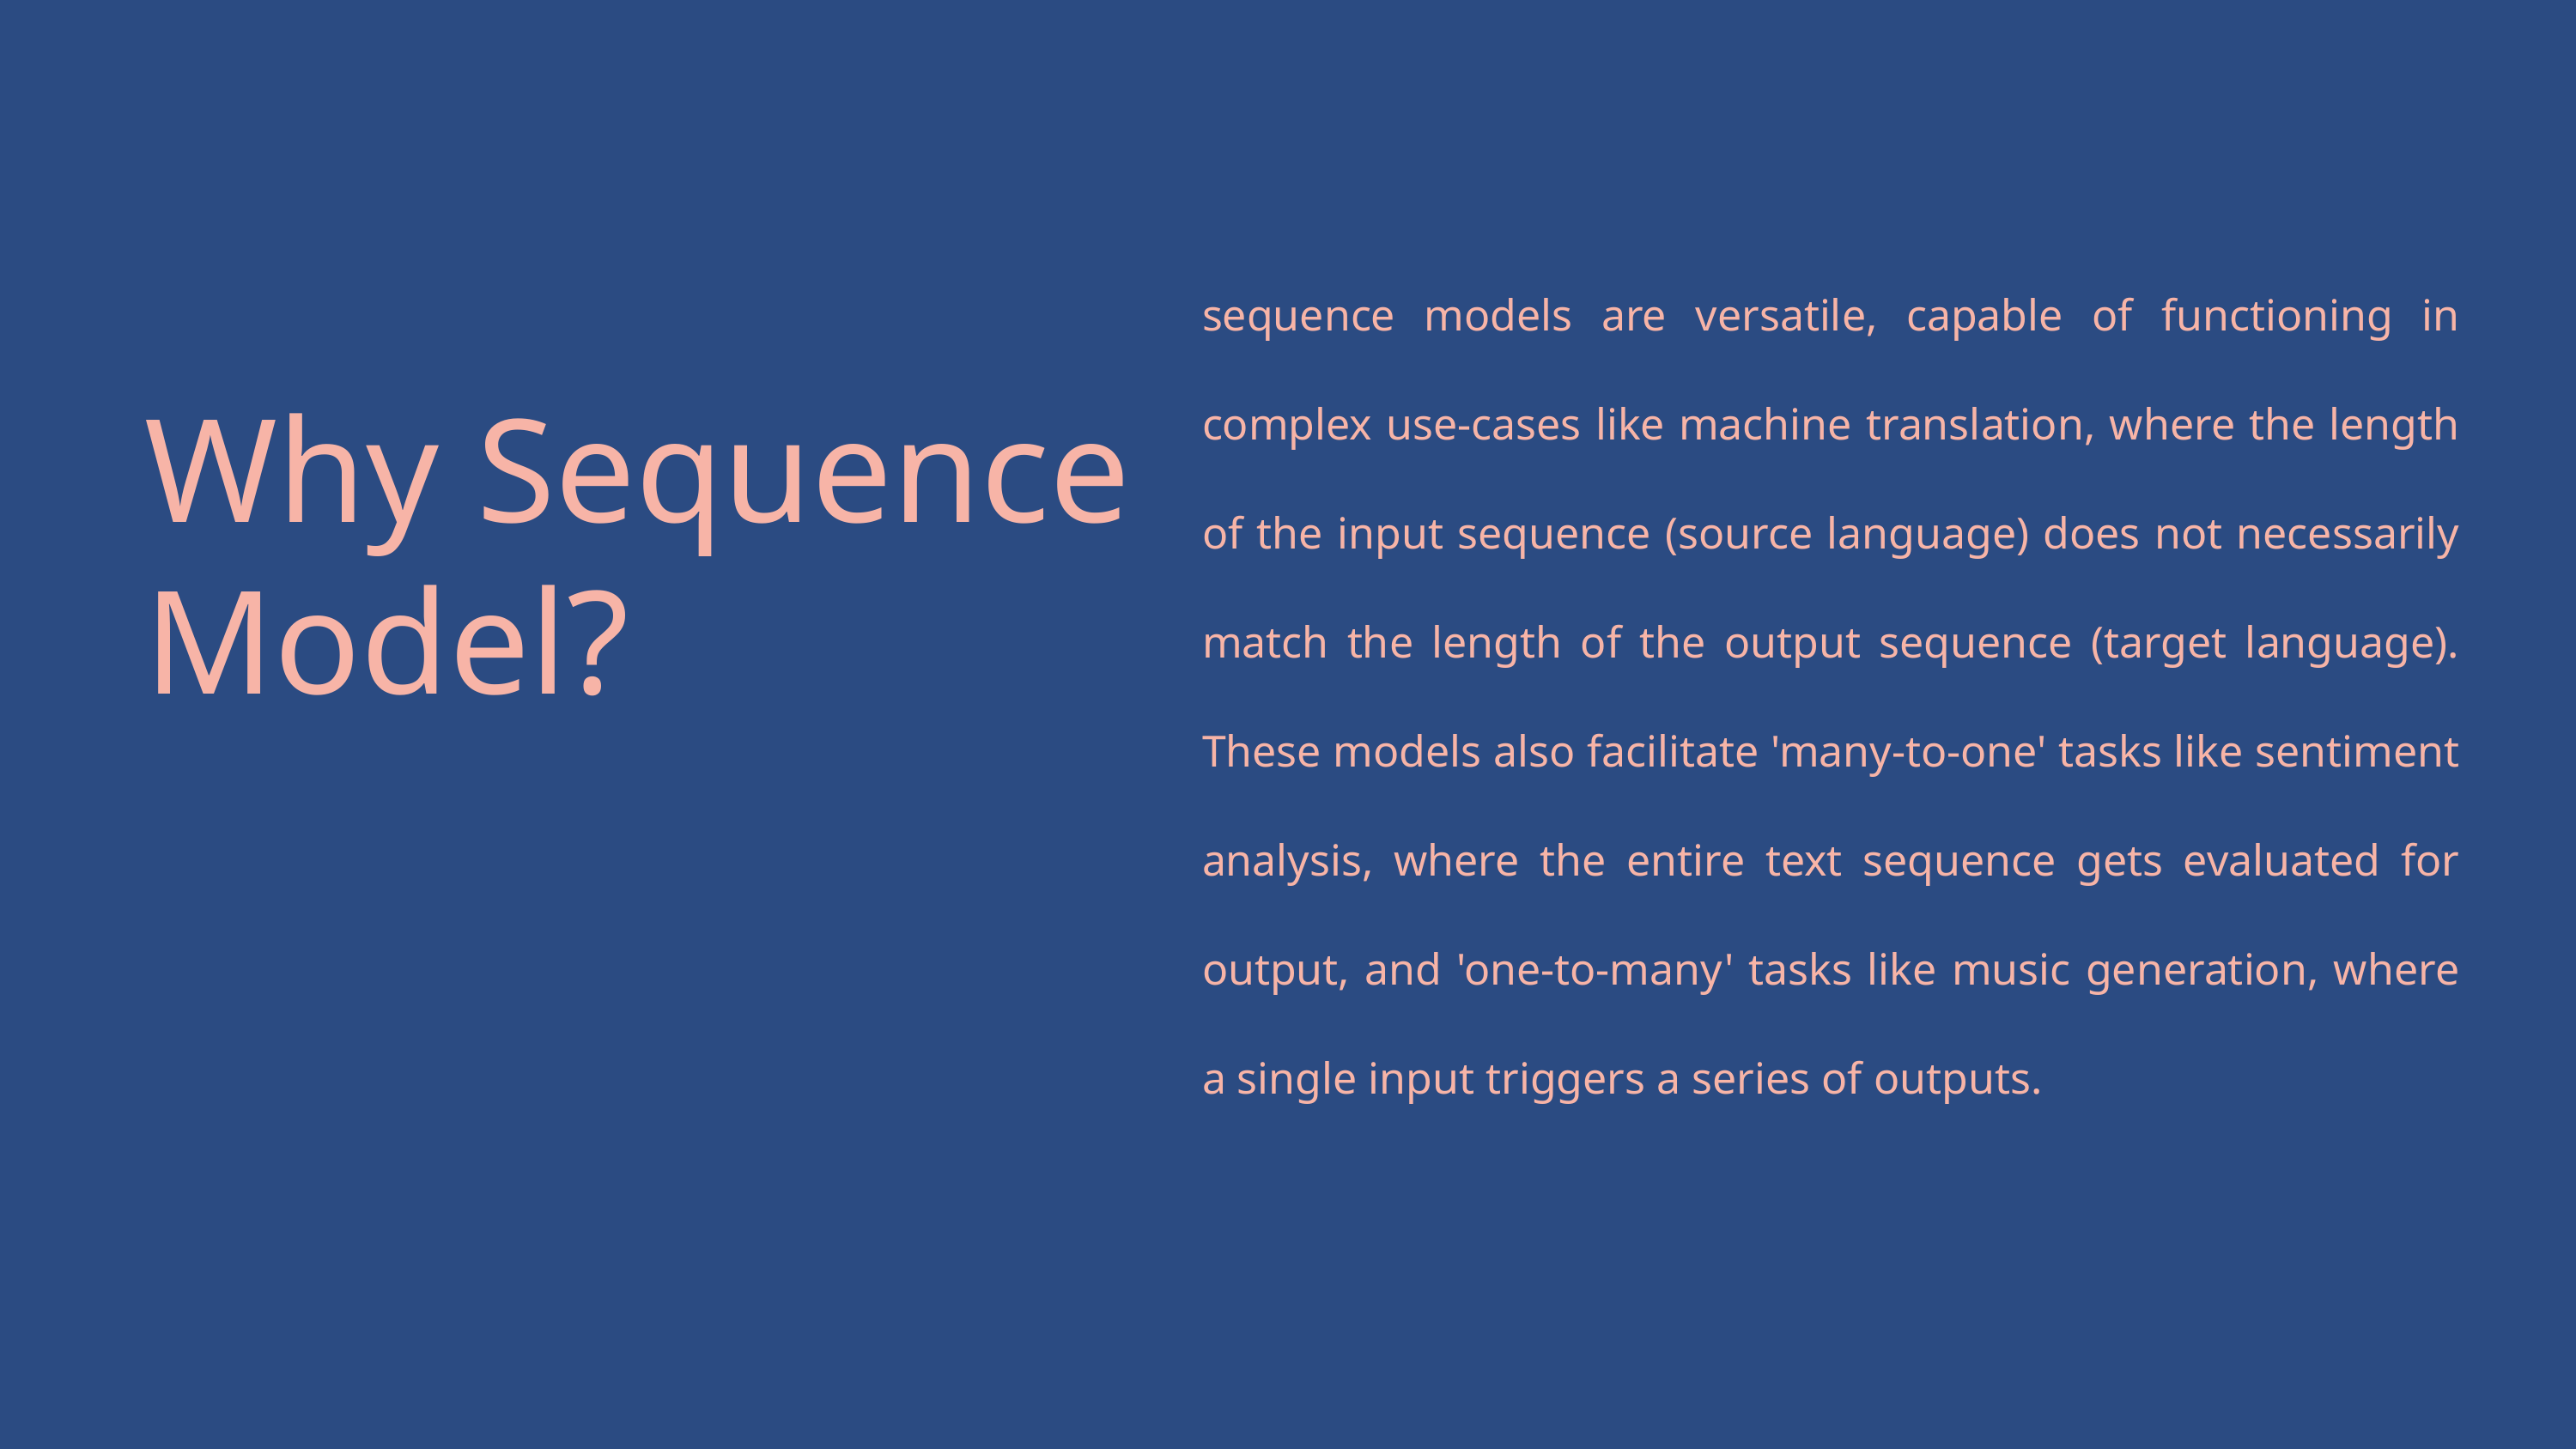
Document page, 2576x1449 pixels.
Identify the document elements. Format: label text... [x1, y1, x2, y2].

text_box sequence models are versatile, capable of functioning in complex use-cases like machine translation, where the length of the input sequence (source language) does not necessarily match the length of the output sequence (target language). These models also facilitate 'many-to-one' tasks like sentiment analysis, where the entire text sequence gets evaluated for output, and 'one-to-many' tasks like music generation, where a single input triggers a series of outputs. [1201, 230, 2461, 1321]
text_box Why Sequence Model? [144, 379, 1169, 895]
